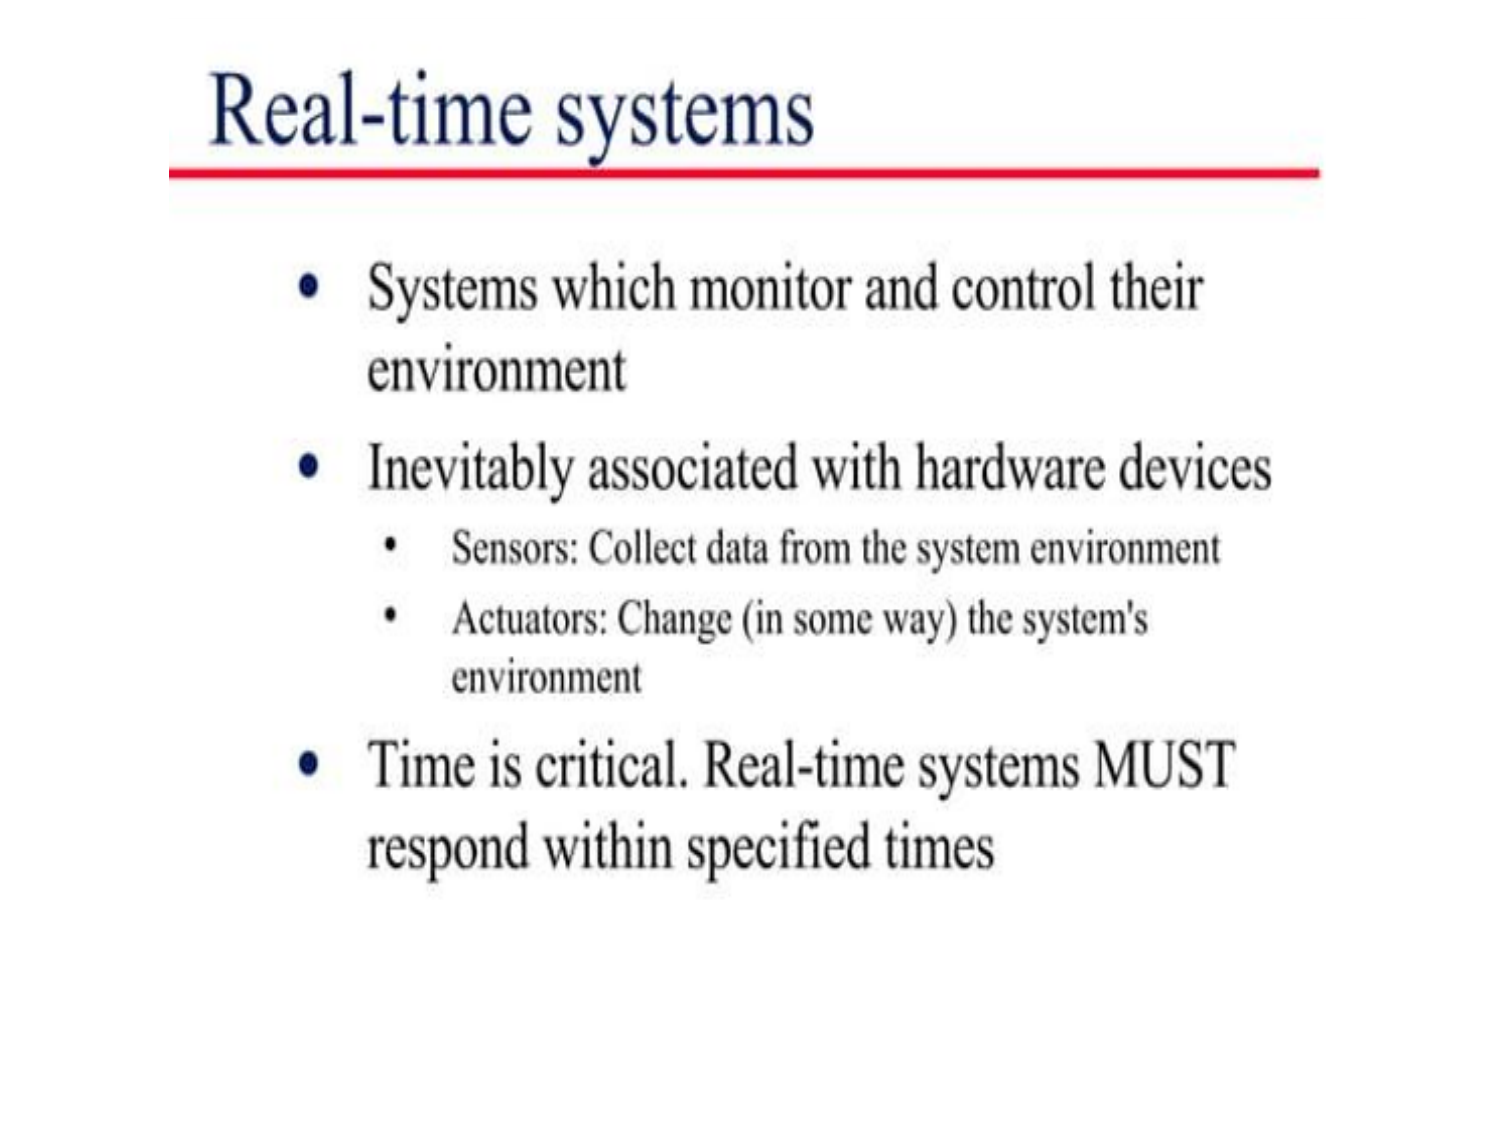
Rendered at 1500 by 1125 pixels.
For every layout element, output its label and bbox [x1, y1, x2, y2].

picture [169, 17, 1366, 952]
